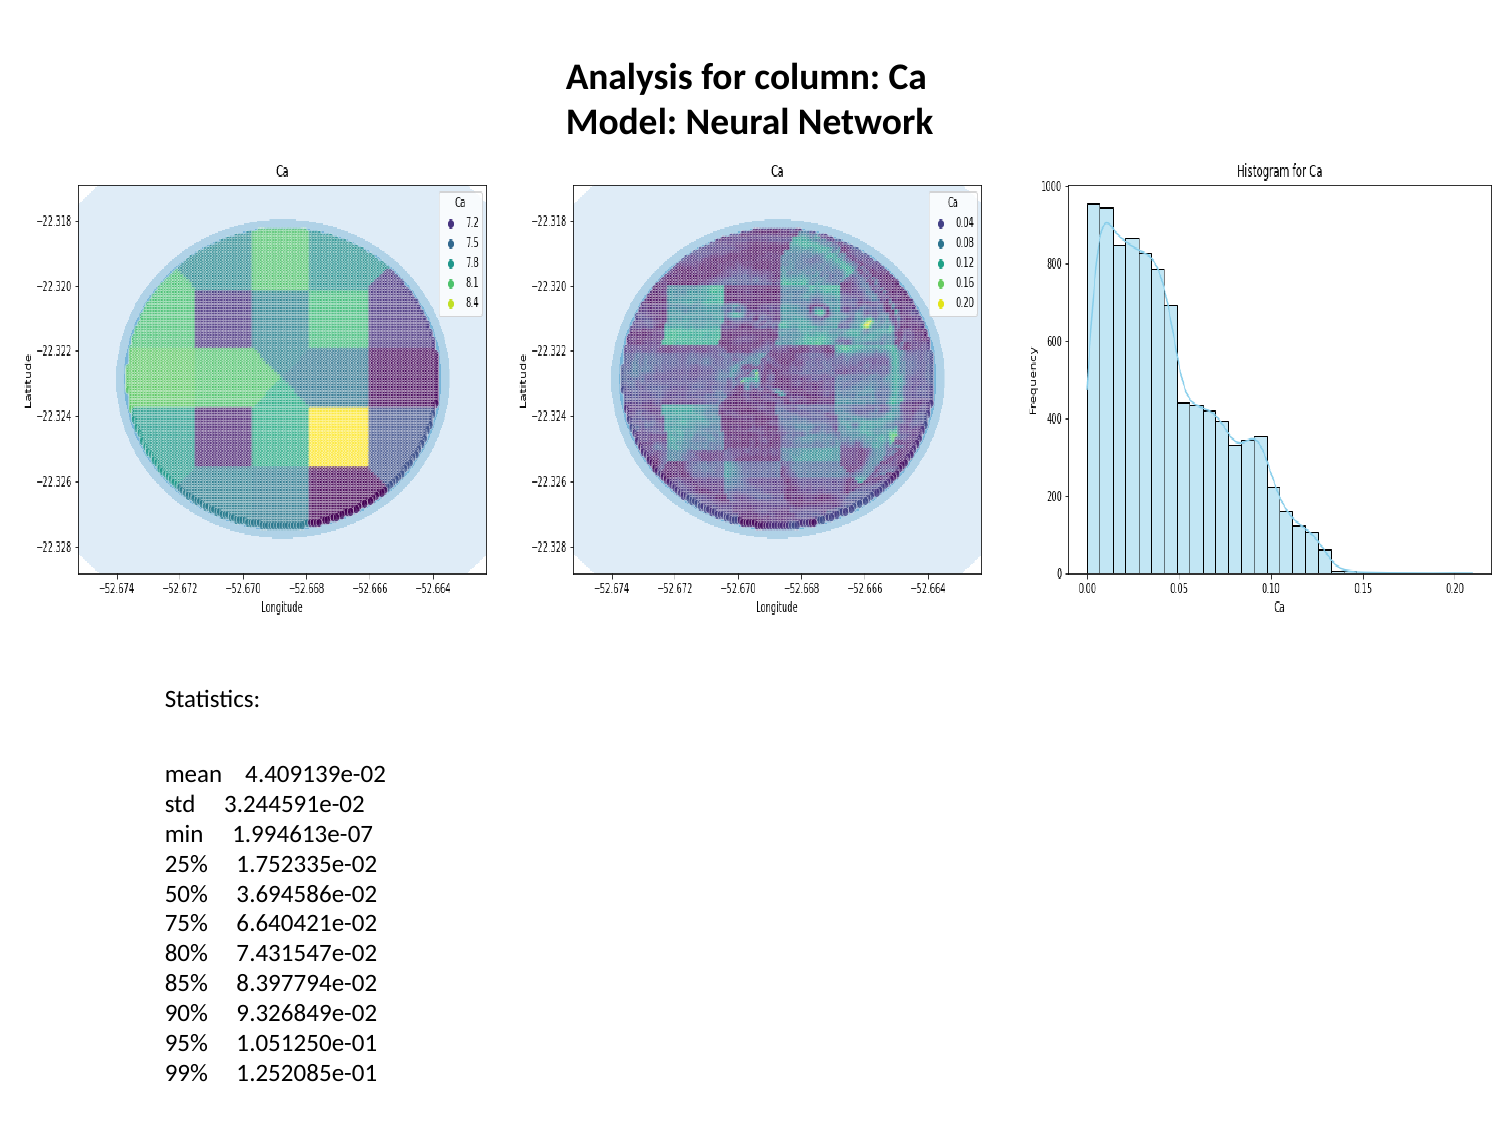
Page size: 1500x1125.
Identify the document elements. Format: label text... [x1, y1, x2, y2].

text_box Analysis for column: Ca Model: Neural Network [551, 0, 949, 148]
picture [509, 149, 991, 631]
text_box Statistics: mean 4.409139e-02 std 3.244591e-02 min 1.994613e-07 25% 1.752335e-02 50% 3.694586e-02 75% 6.640421e-02 80% 7.431547e-02 85% 8.397794e-02 90% 9.326849e-02 95% 1.051250e-01 99% 1.252085e-01 [149, 674, 1500, 1094]
picture [1019, 149, 1500, 631]
picture [14, 149, 496, 631]
